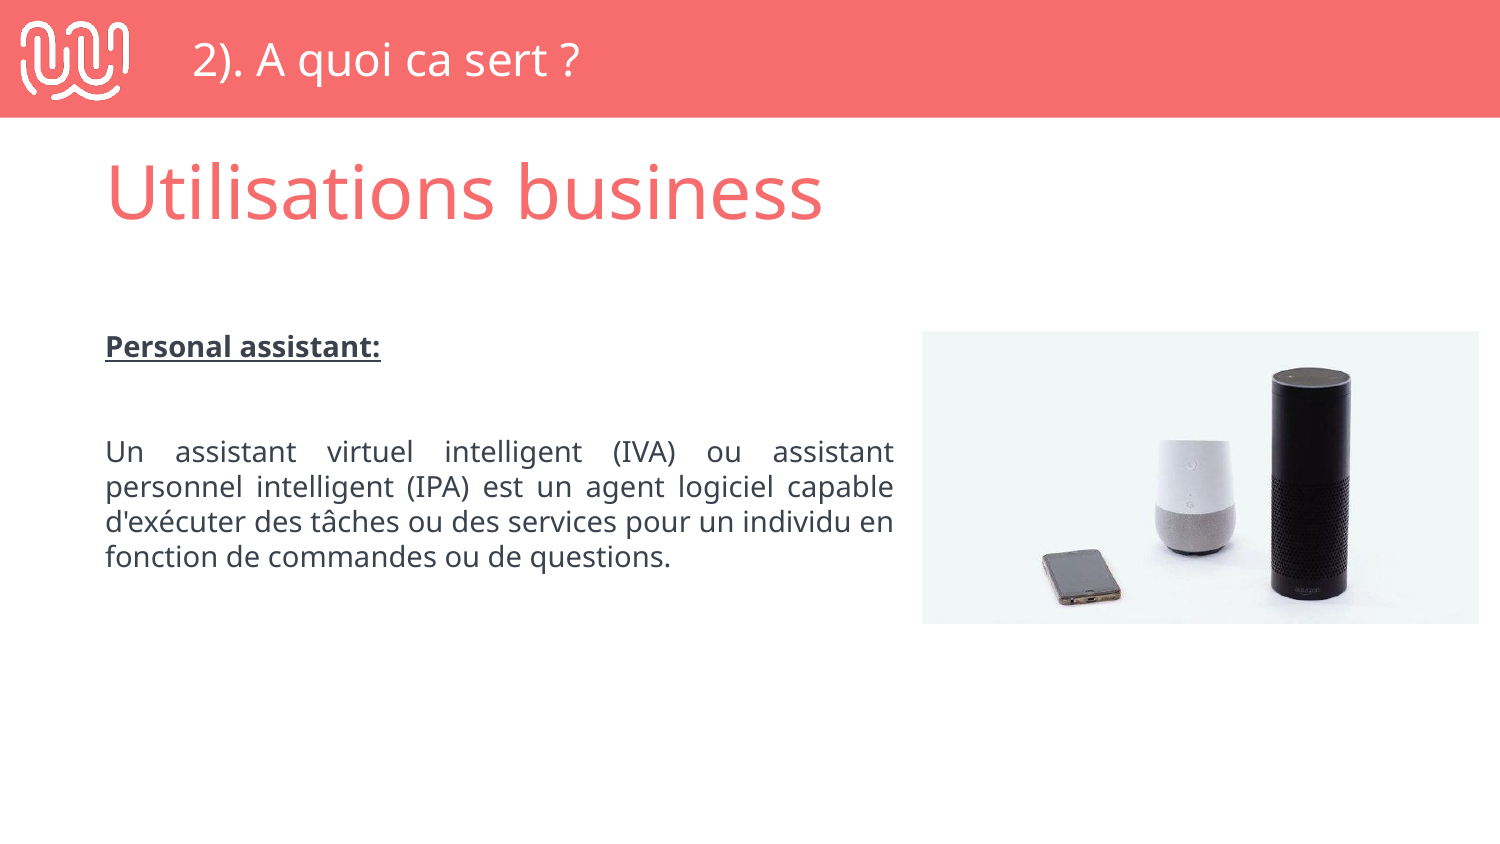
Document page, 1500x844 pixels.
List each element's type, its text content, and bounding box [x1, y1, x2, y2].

list Personal assistant: Un assistant virtuel intelligent (IVA) ou assistant personnel intelligent (IPA) est un agent logiciel capable d'exécuter des tâches ou des services pour un individu en fonction de commandes ou de questions. [104, 258, 895, 788]
title 2). A quoi ca sert ? [192, 0, 1500, 118]
picture [922, 331, 1479, 624]
picture [20, 20, 134, 101]
title Utilisations business [104, 144, 1388, 232]
